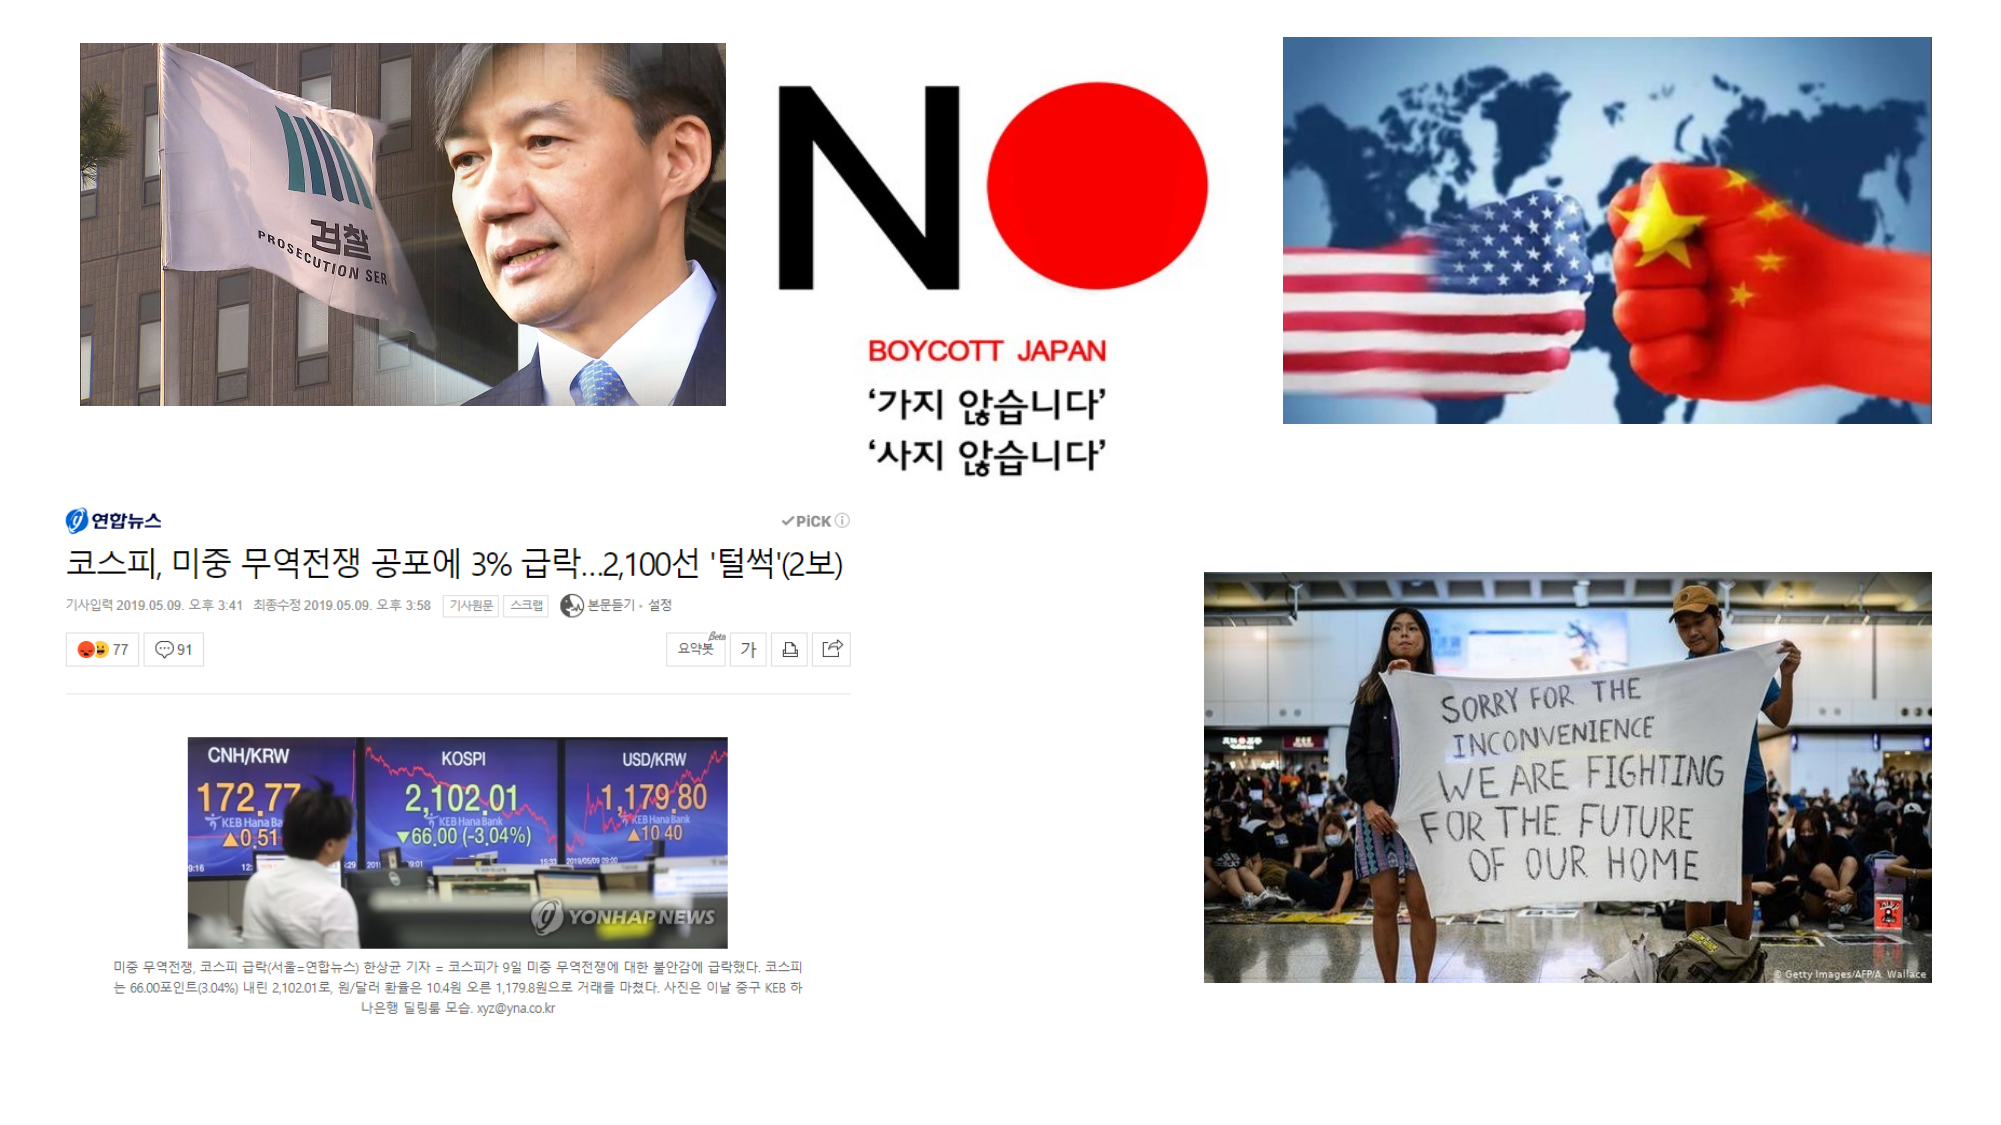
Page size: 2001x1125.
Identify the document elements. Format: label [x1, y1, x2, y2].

picture [41, 27, 1234, 1108]
list [80, 43, 726, 406]
picture [1204, 572, 1932, 983]
picture [1283, 37, 1932, 424]
